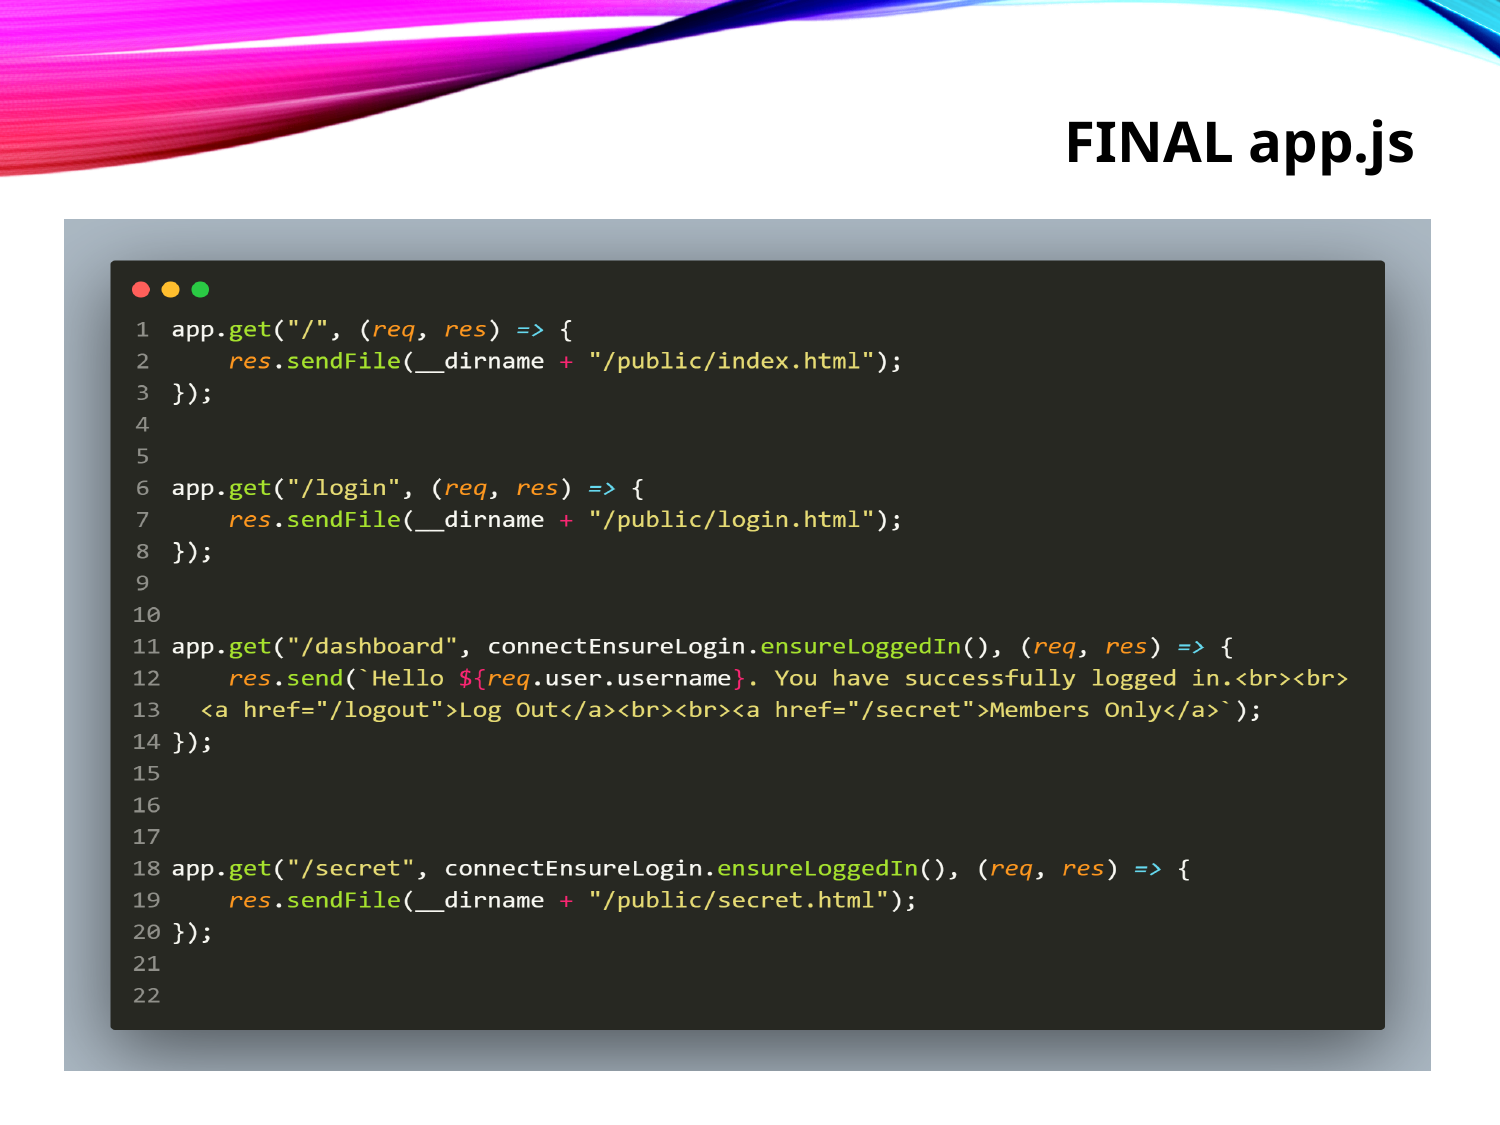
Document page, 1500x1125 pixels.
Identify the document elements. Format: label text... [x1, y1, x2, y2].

title FINAL app.js [383, 38, 1431, 219]
picture [0, 0, 1500, 178]
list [64, 219, 1431, 1071]
